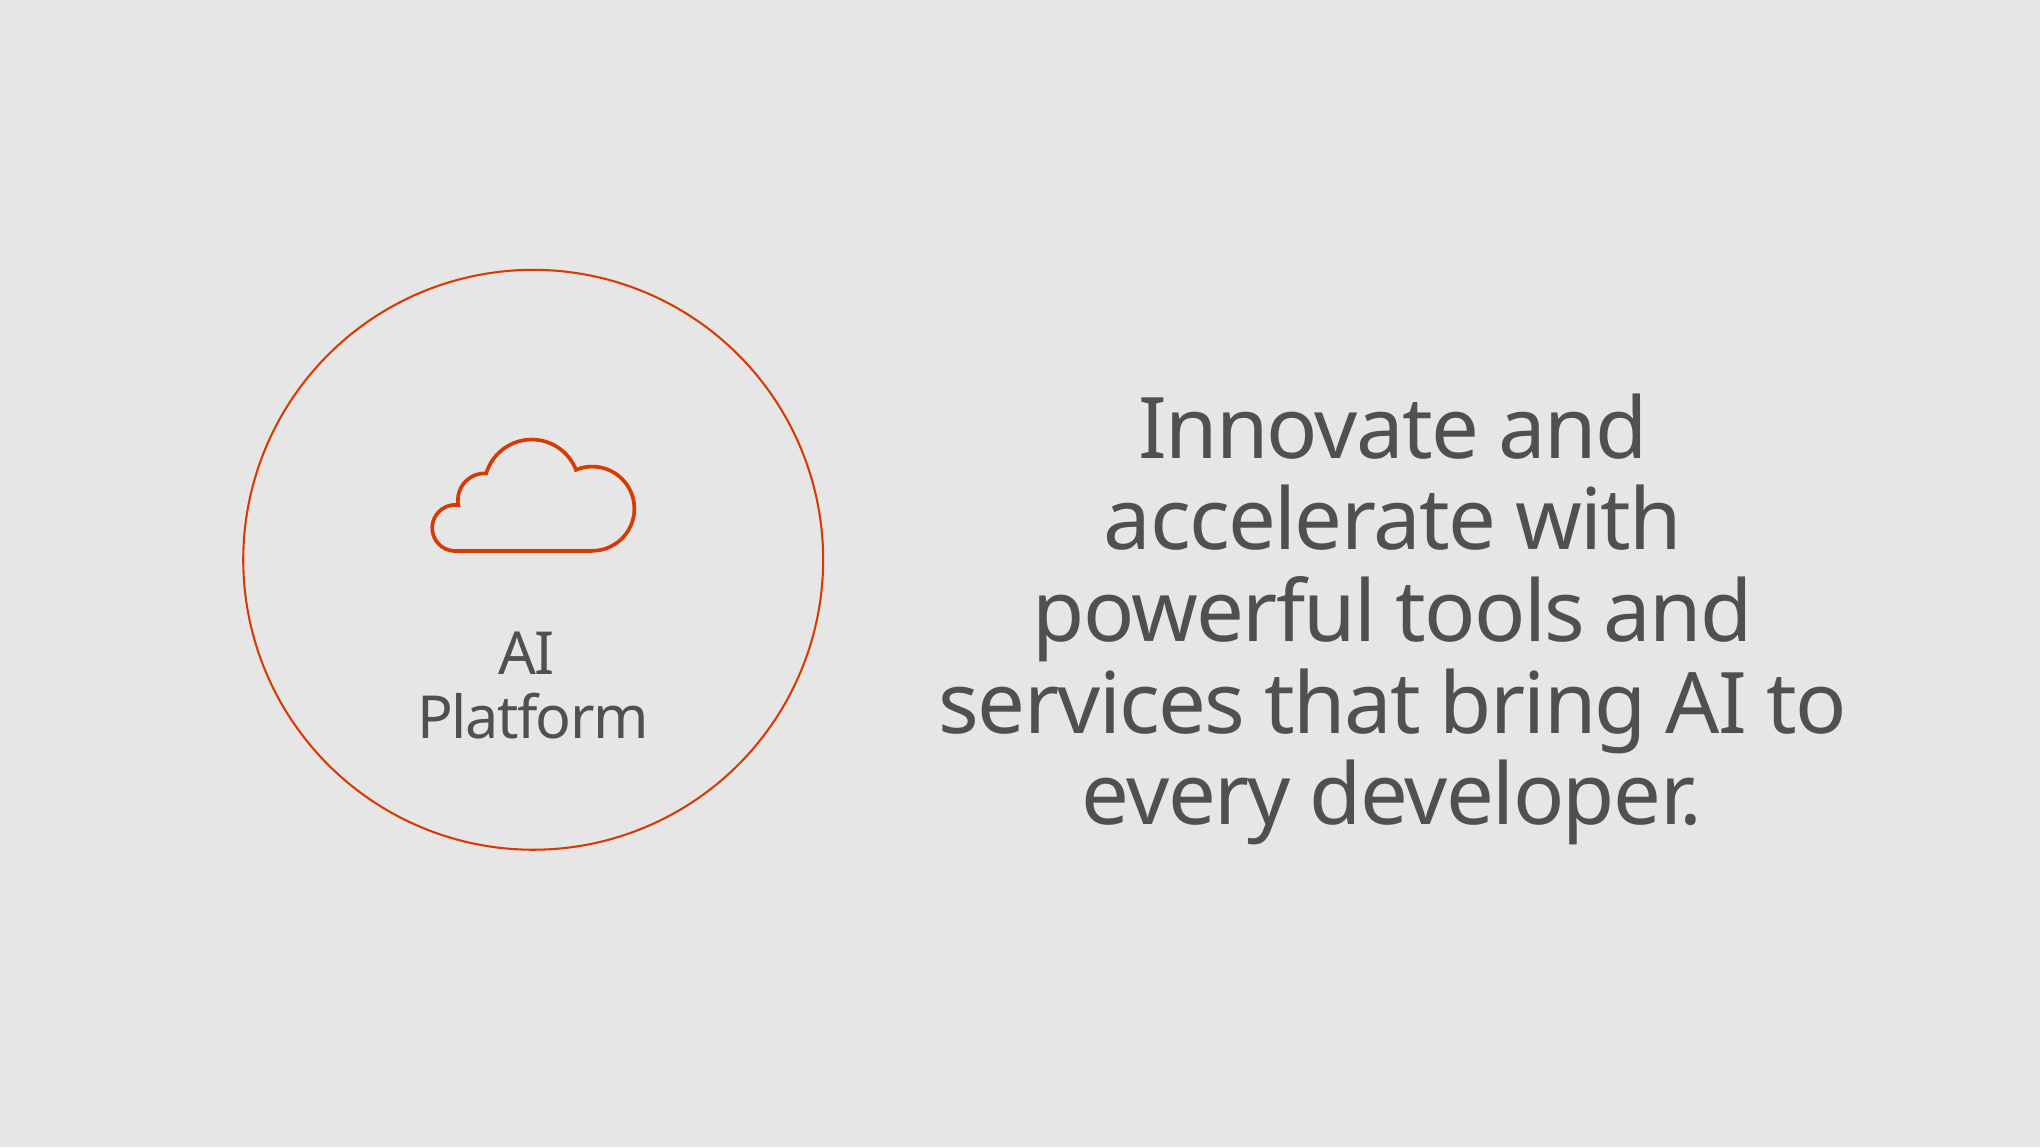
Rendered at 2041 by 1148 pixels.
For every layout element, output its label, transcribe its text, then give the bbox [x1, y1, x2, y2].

text_box [242, 269, 824, 851]
text_box AI Platform [387, 599, 679, 776]
text_box [432, 439, 635, 551]
text_box Innovate and accelerate with powerful tools and services that bring AI to every developer. [905, 360, 1879, 868]
